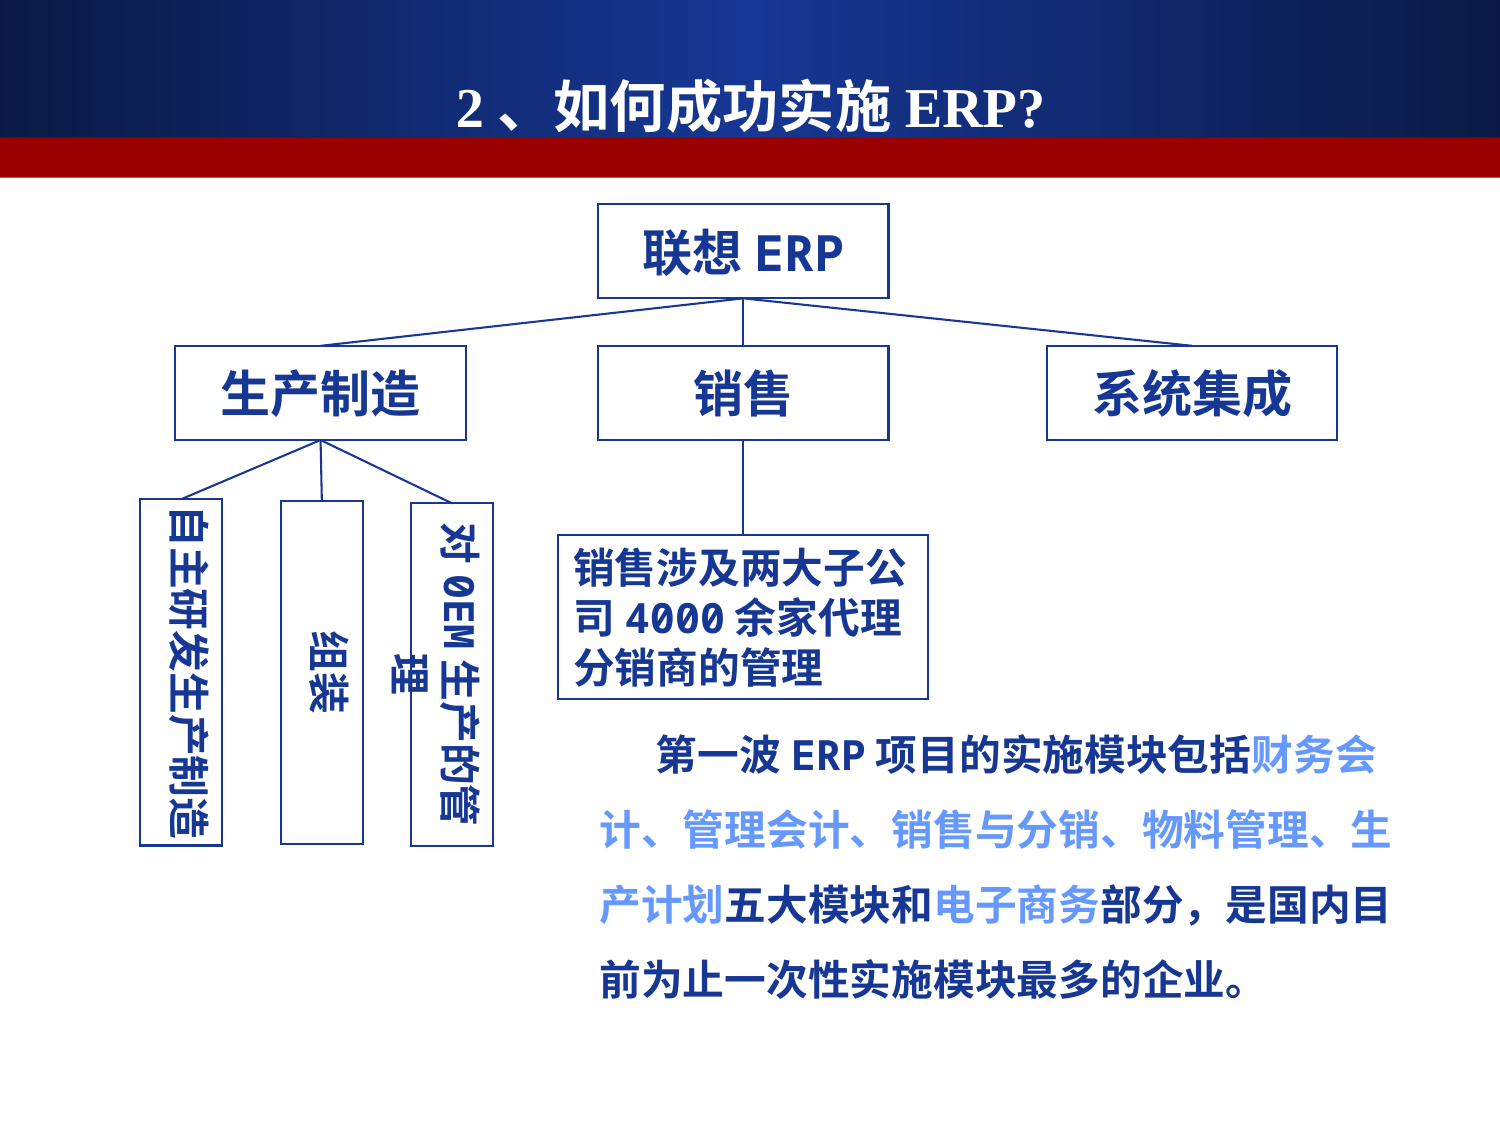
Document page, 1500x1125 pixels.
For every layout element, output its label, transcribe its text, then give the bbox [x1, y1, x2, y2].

text_box 第一波ERP项目的实施模块包括财务会计、管理会计、销售与分销、物料管理、生产计划五大模块和电子商务部分，是国内目前为止一次性实施模块最多的企业。 [584, 696, 1425, 1012]
title 2、如何成功实施ERP? [49, 49, 1452, 161]
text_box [139, 203, 1338, 847]
